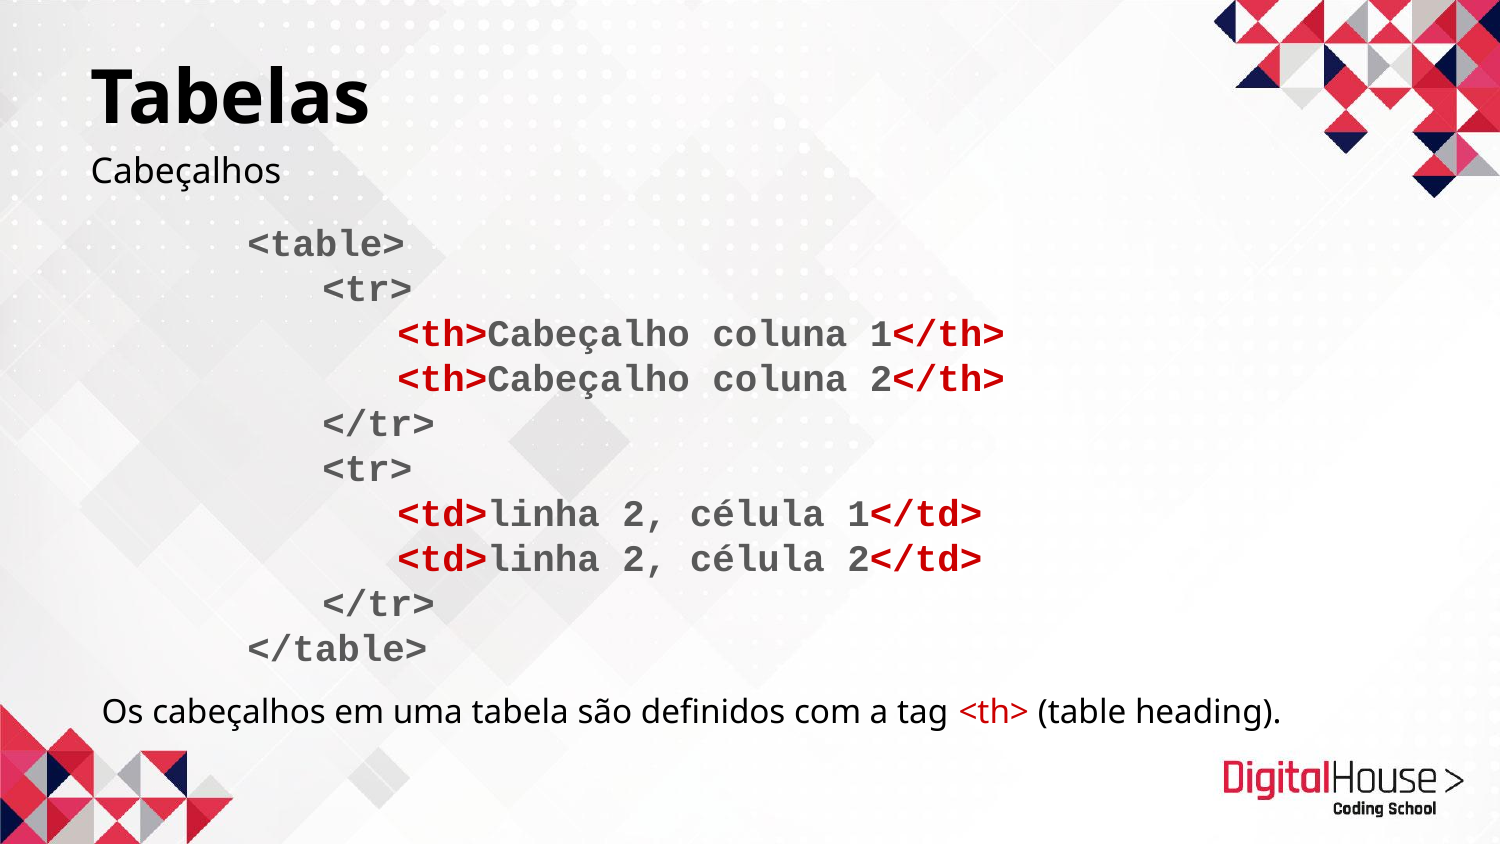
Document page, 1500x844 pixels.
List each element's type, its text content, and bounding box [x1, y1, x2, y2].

text_box <table> <tr> <th>Cabeçalho coluna 1</th> <th>Cabeçalho coluna 2</th> </tr> <tr> <td>linha 2, célula 1</td> <td>linha 2, célula 2</td> </tr> </table> [232, 218, 1138, 670]
text_box Cabeçalhos [75, 133, 1233, 193]
text_box Os cabeçalhos em uma tabela são definidos com a tag <th> (table heading). [86, 674, 1377, 751]
picture [0, 0, 1500, 844]
text_box Tabelas [75, 42, 1226, 133]
